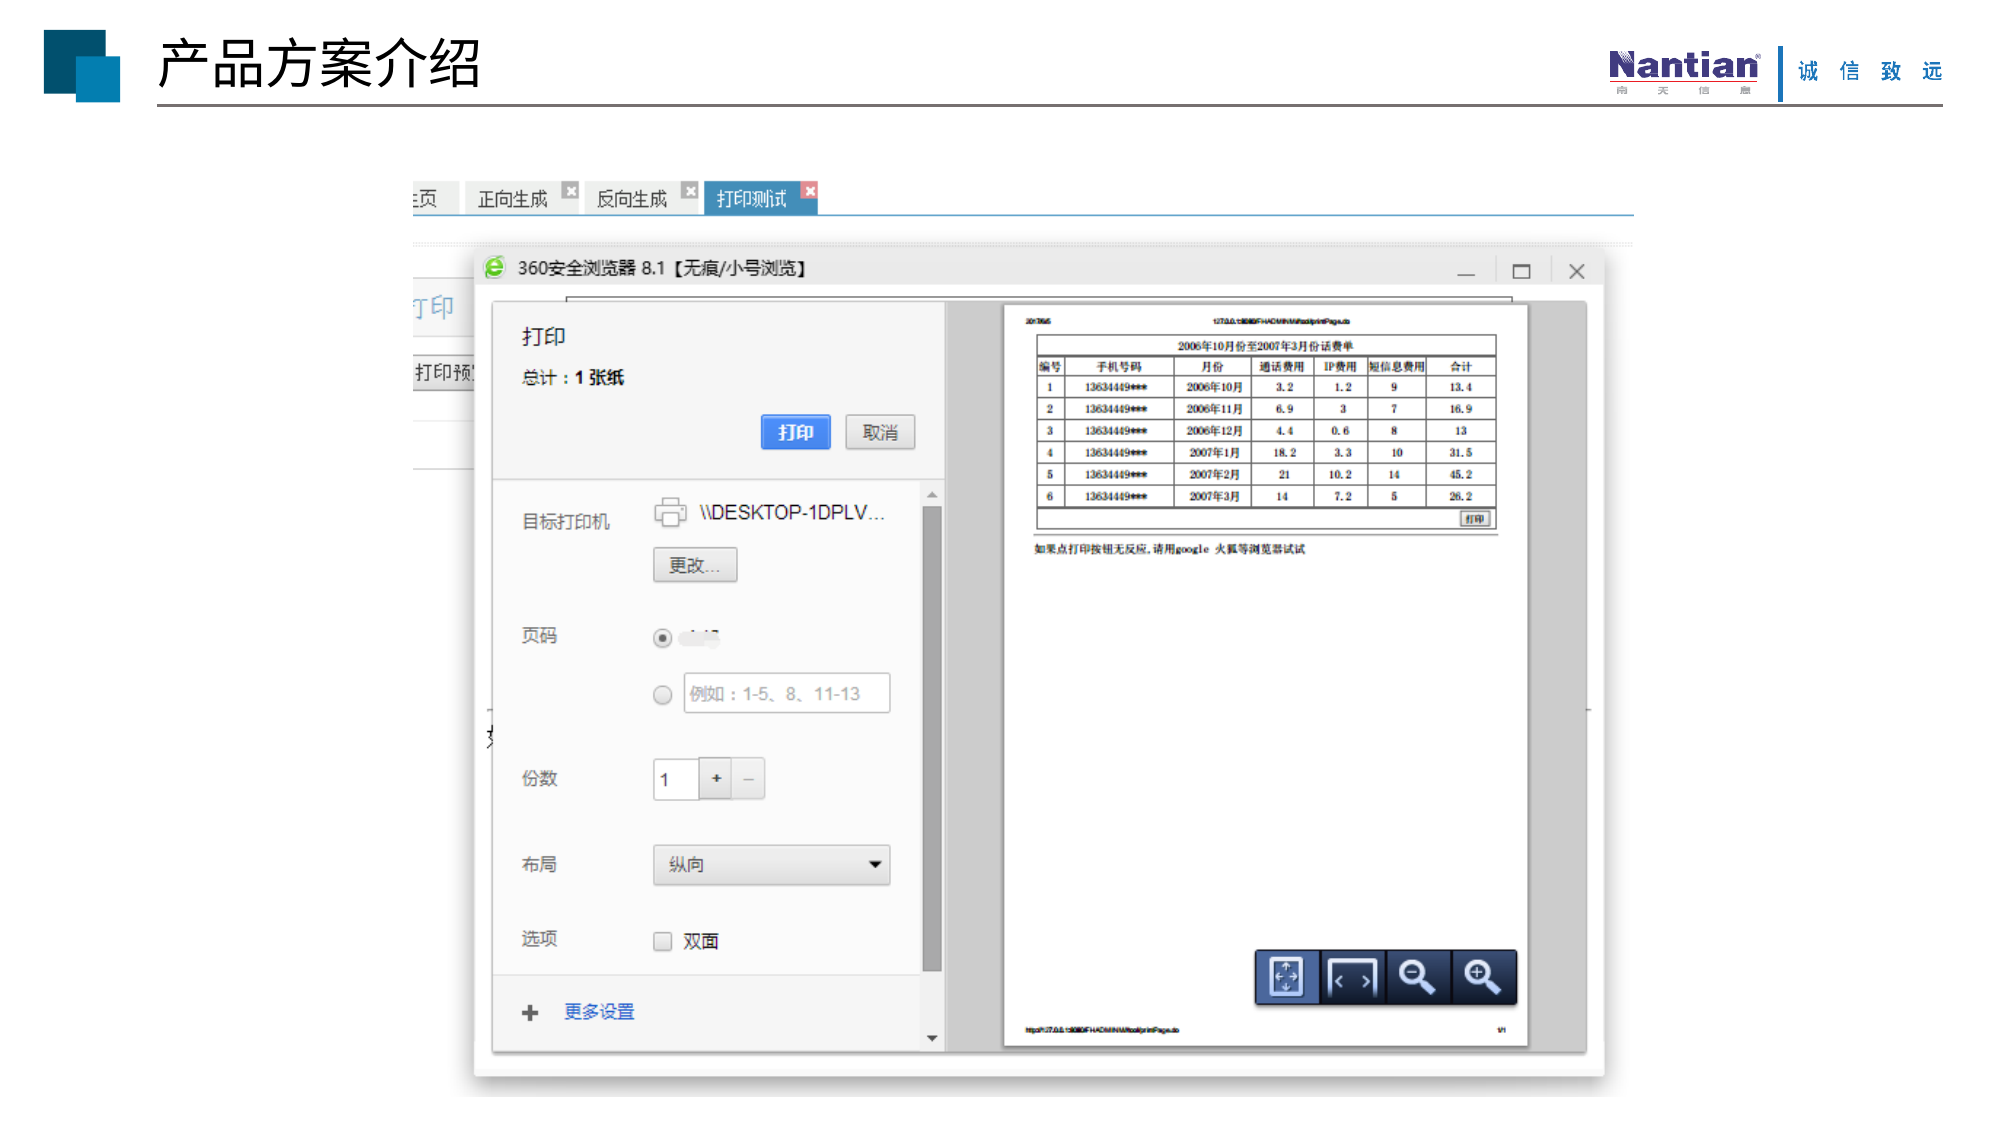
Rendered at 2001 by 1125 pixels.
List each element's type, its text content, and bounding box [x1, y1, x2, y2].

text_box [1616, 86, 1628, 94]
text_box [1798, 60, 1818, 81]
text_box [75, 56, 121, 103]
text_box [1684, 52, 1699, 78]
text_box [1839, 60, 1859, 80]
text_box [1610, 51, 1635, 78]
title 产品方案介绍 [155, 27, 485, 218]
text_box [1661, 57, 1683, 78]
text_box [43, 29, 106, 94]
text_box [1922, 61, 1942, 80]
text_box [1698, 86, 1710, 95]
picture [413, 174, 1634, 1097]
text_box [1701, 51, 1709, 57]
text_box [1740, 86, 1751, 94]
text_box [1881, 61, 1901, 81]
text_box [1737, 57, 1758, 78]
text_box [1712, 57, 1735, 78]
text_box [1637, 57, 1659, 78]
text_box [1658, 86, 1669, 95]
